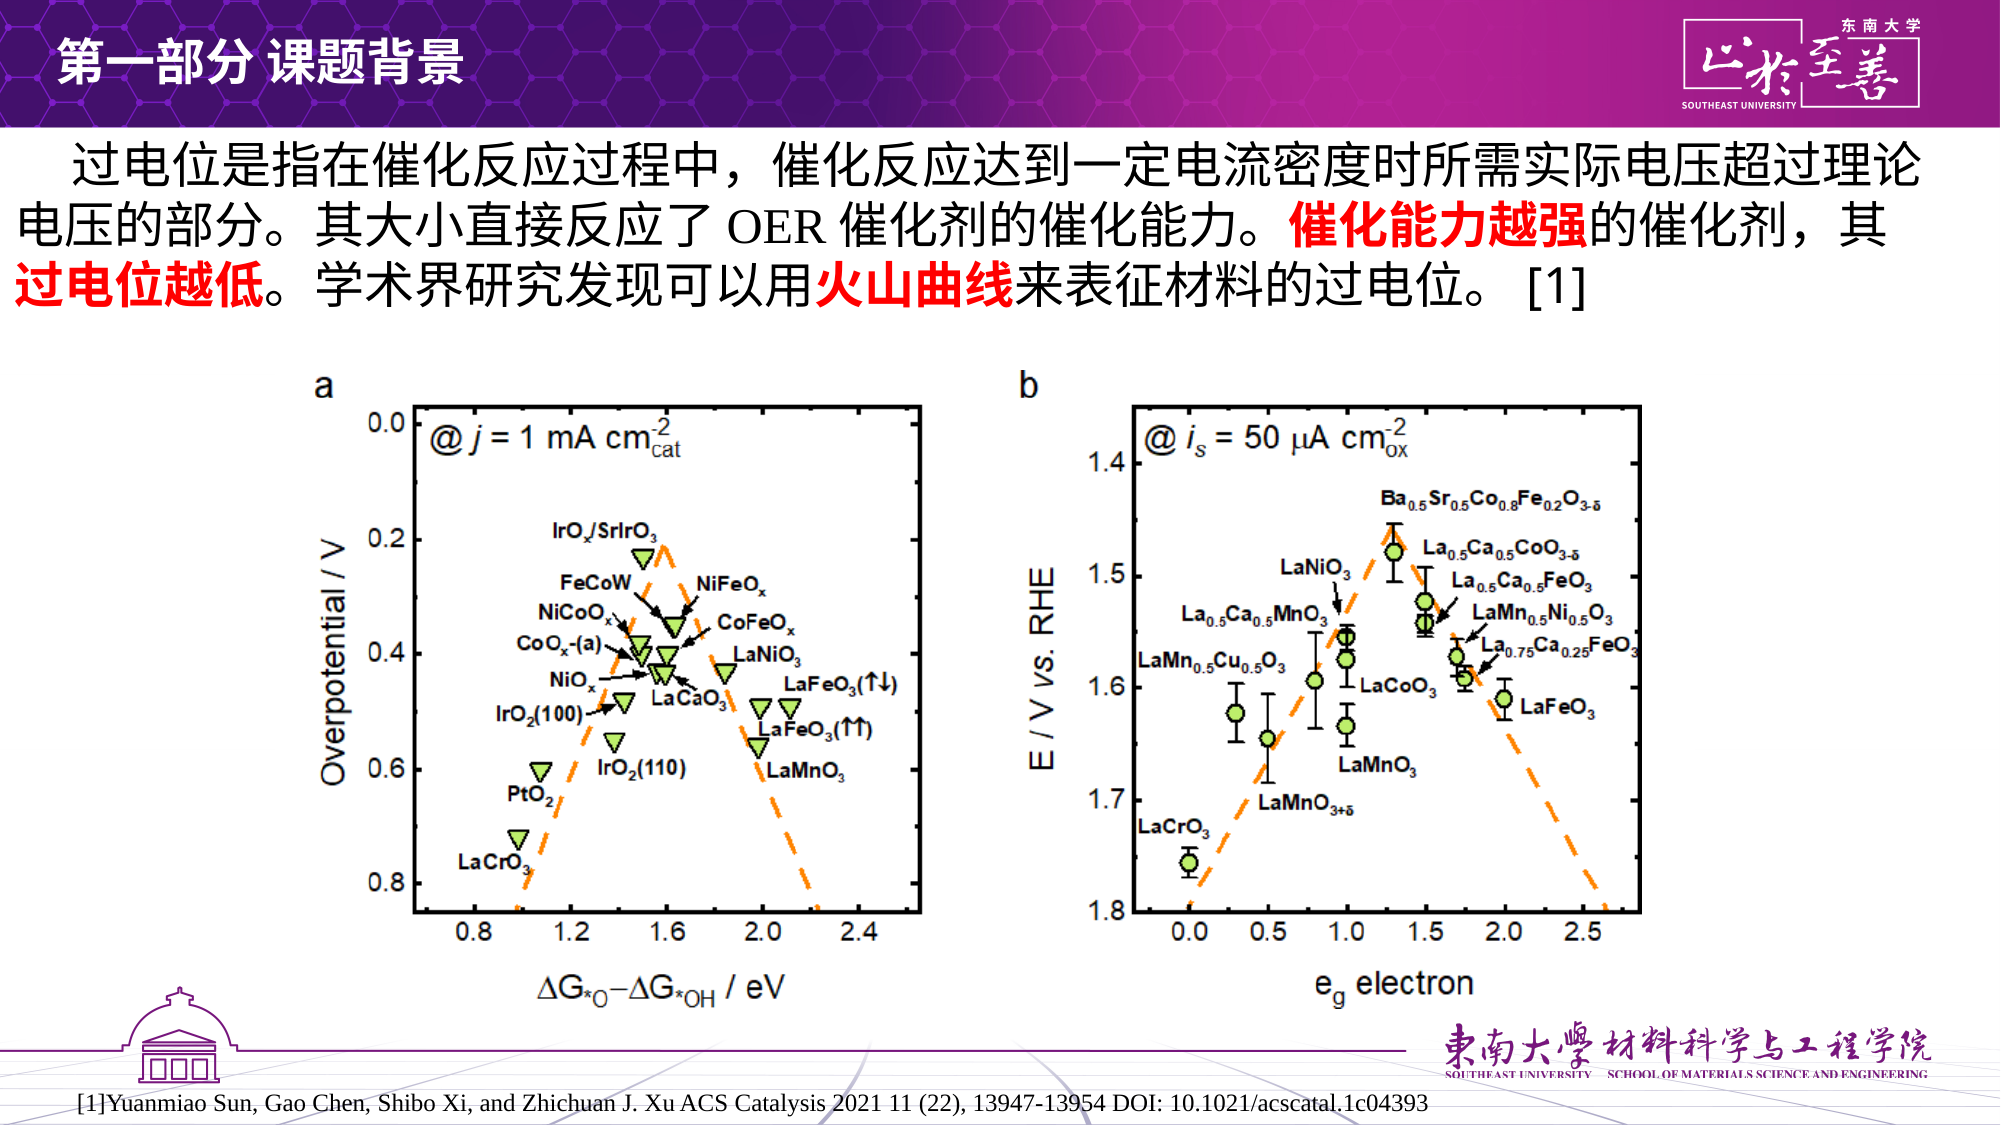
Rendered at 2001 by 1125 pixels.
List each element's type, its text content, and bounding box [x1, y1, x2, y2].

text_box 第一部分 课题背景 [40, 23, 482, 99]
text_box 过电位是指在催化反应过程中，催化反应达到一定电流密度时所需实际电压超过理论电压的部分。其大小直接反应了OER催化剂的催化能力。催化能力越强的催化剂，其过电位越低。学术界研究发现可以用火山曲线来表征材料的过电位。[1] [0, 126, 1953, 321]
picture [0, 0, 2001, 1125]
text_box [1]Yuanmiao Sun, Gao Chen, Shibo Xi, and Zhichuan J. Xu ACS Catalysis 2021 11 (22), 13947-13954 DOI: 10.1021/acscatal.1c04393 [62, 1079, 1636, 1125]
